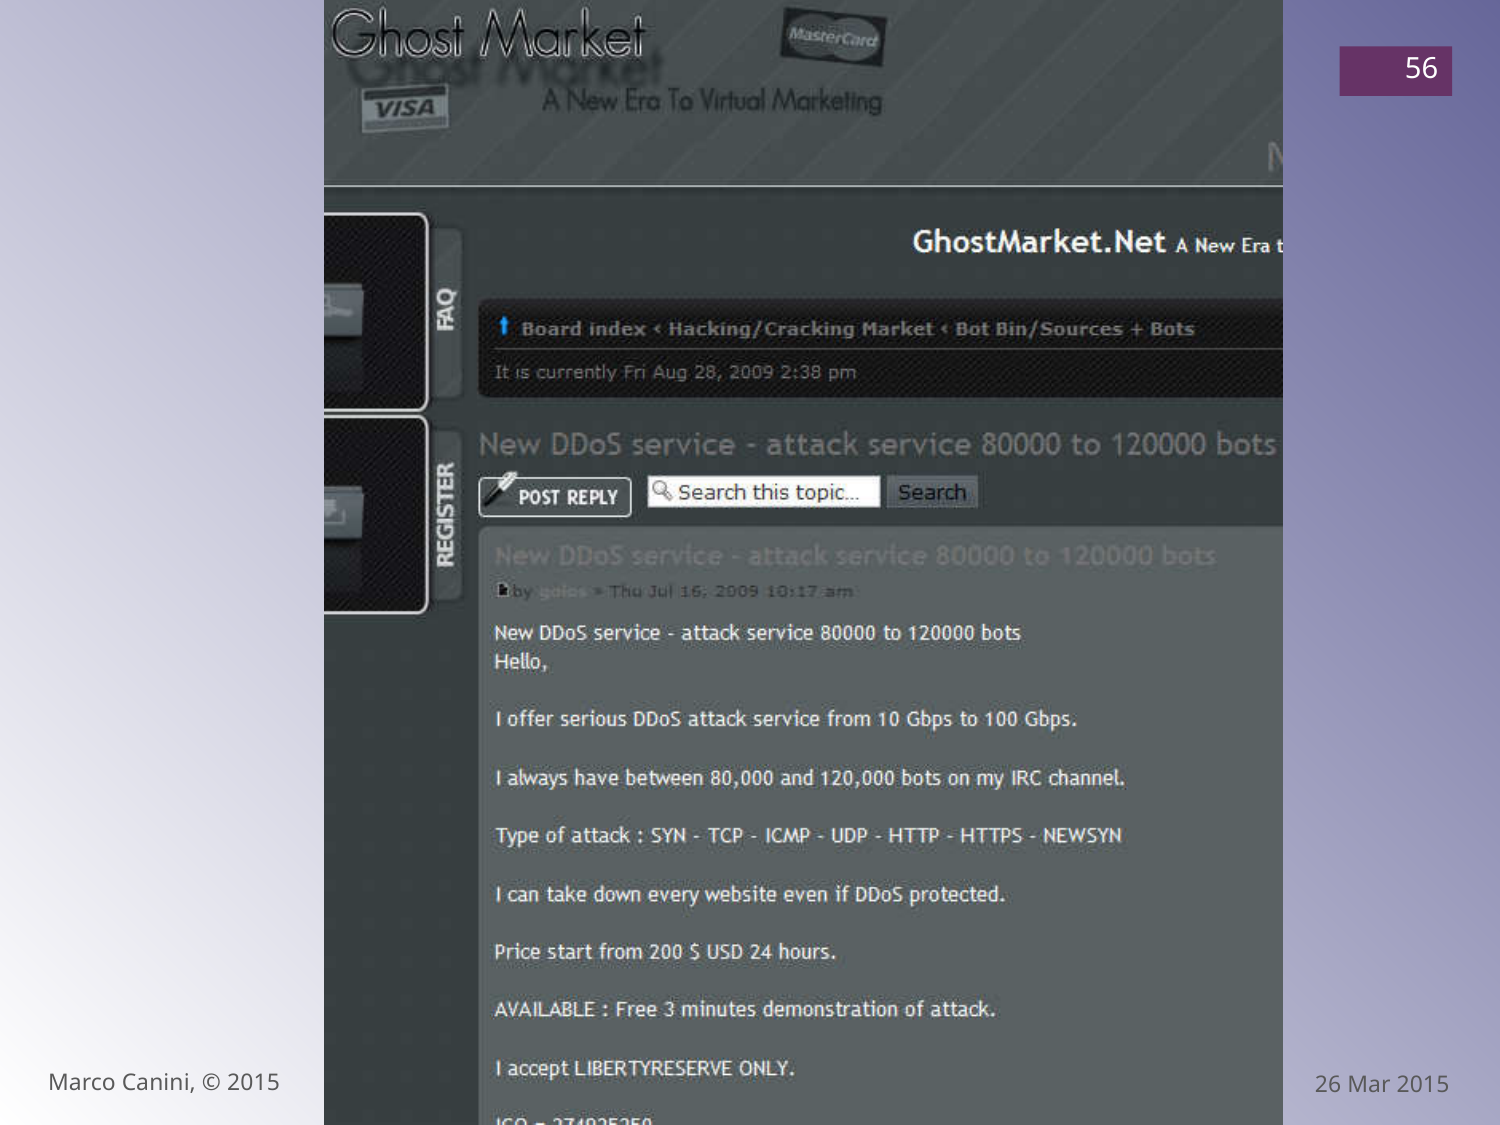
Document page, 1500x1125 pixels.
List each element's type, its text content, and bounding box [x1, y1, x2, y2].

footer Marco Canini, © 2015 [33, 1053, 317, 1114]
picture [324, 0, 1284, 1125]
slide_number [1291, 1053, 1465, 1114]
slide_number 56 [1362, 39, 1454, 100]
